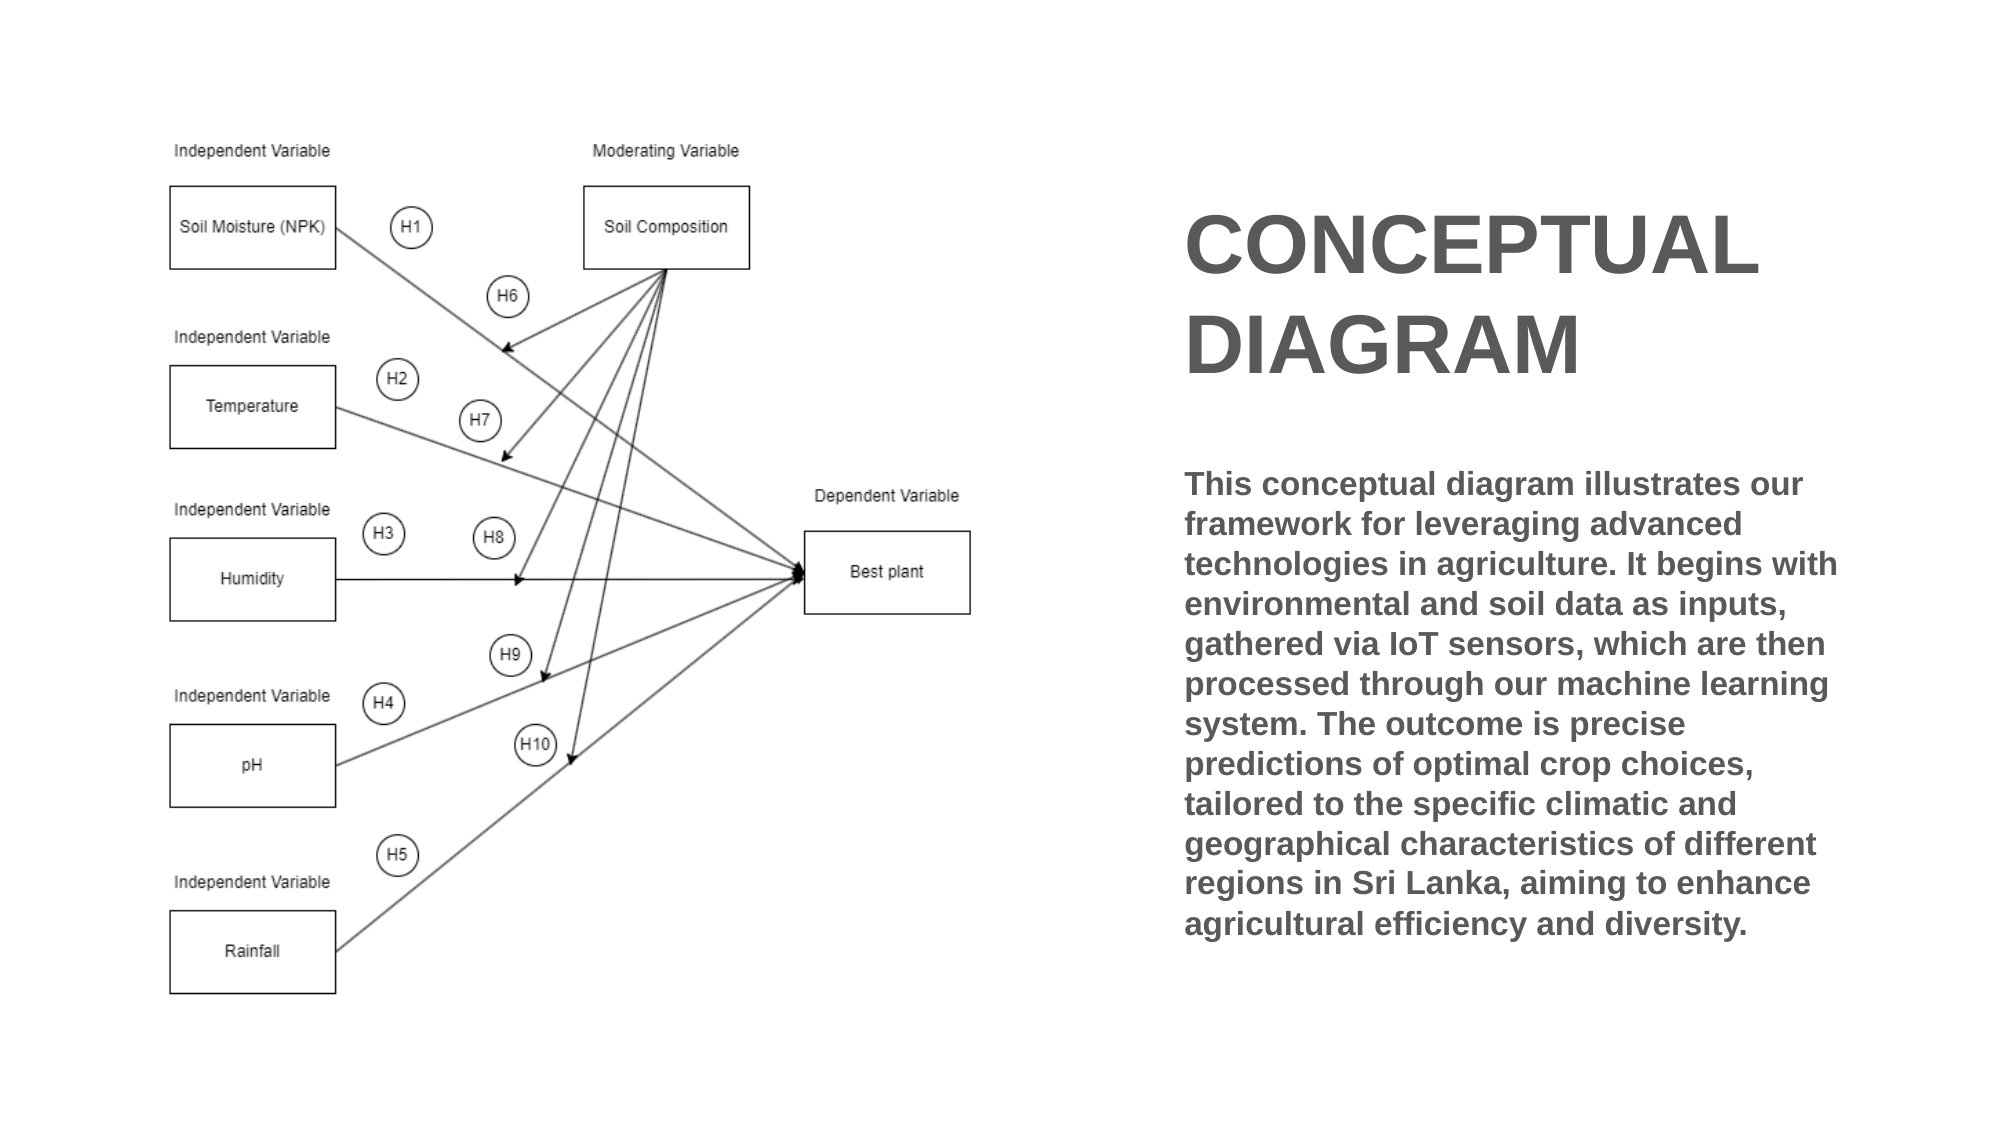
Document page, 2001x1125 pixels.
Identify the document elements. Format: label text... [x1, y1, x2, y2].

picture [142, 103, 1000, 1022]
text_box This conceptual diagram illustrates our framework for leveraging advanced technologies in agriculture. It begins with environmental and soil data as inputs, gathered via IoT sensors, which are then processed through our machine learning system. The outcome is precise predictions of optimal crop choices, tailored to the specific climatic and geographical characteristics of different regions in Sri Lanka, aiming to enhance agricultural efficiency and diversity. [1169, 455, 1858, 949]
text_box CONCEPTUAL DIAGRAM [1169, 182, 1824, 398]
